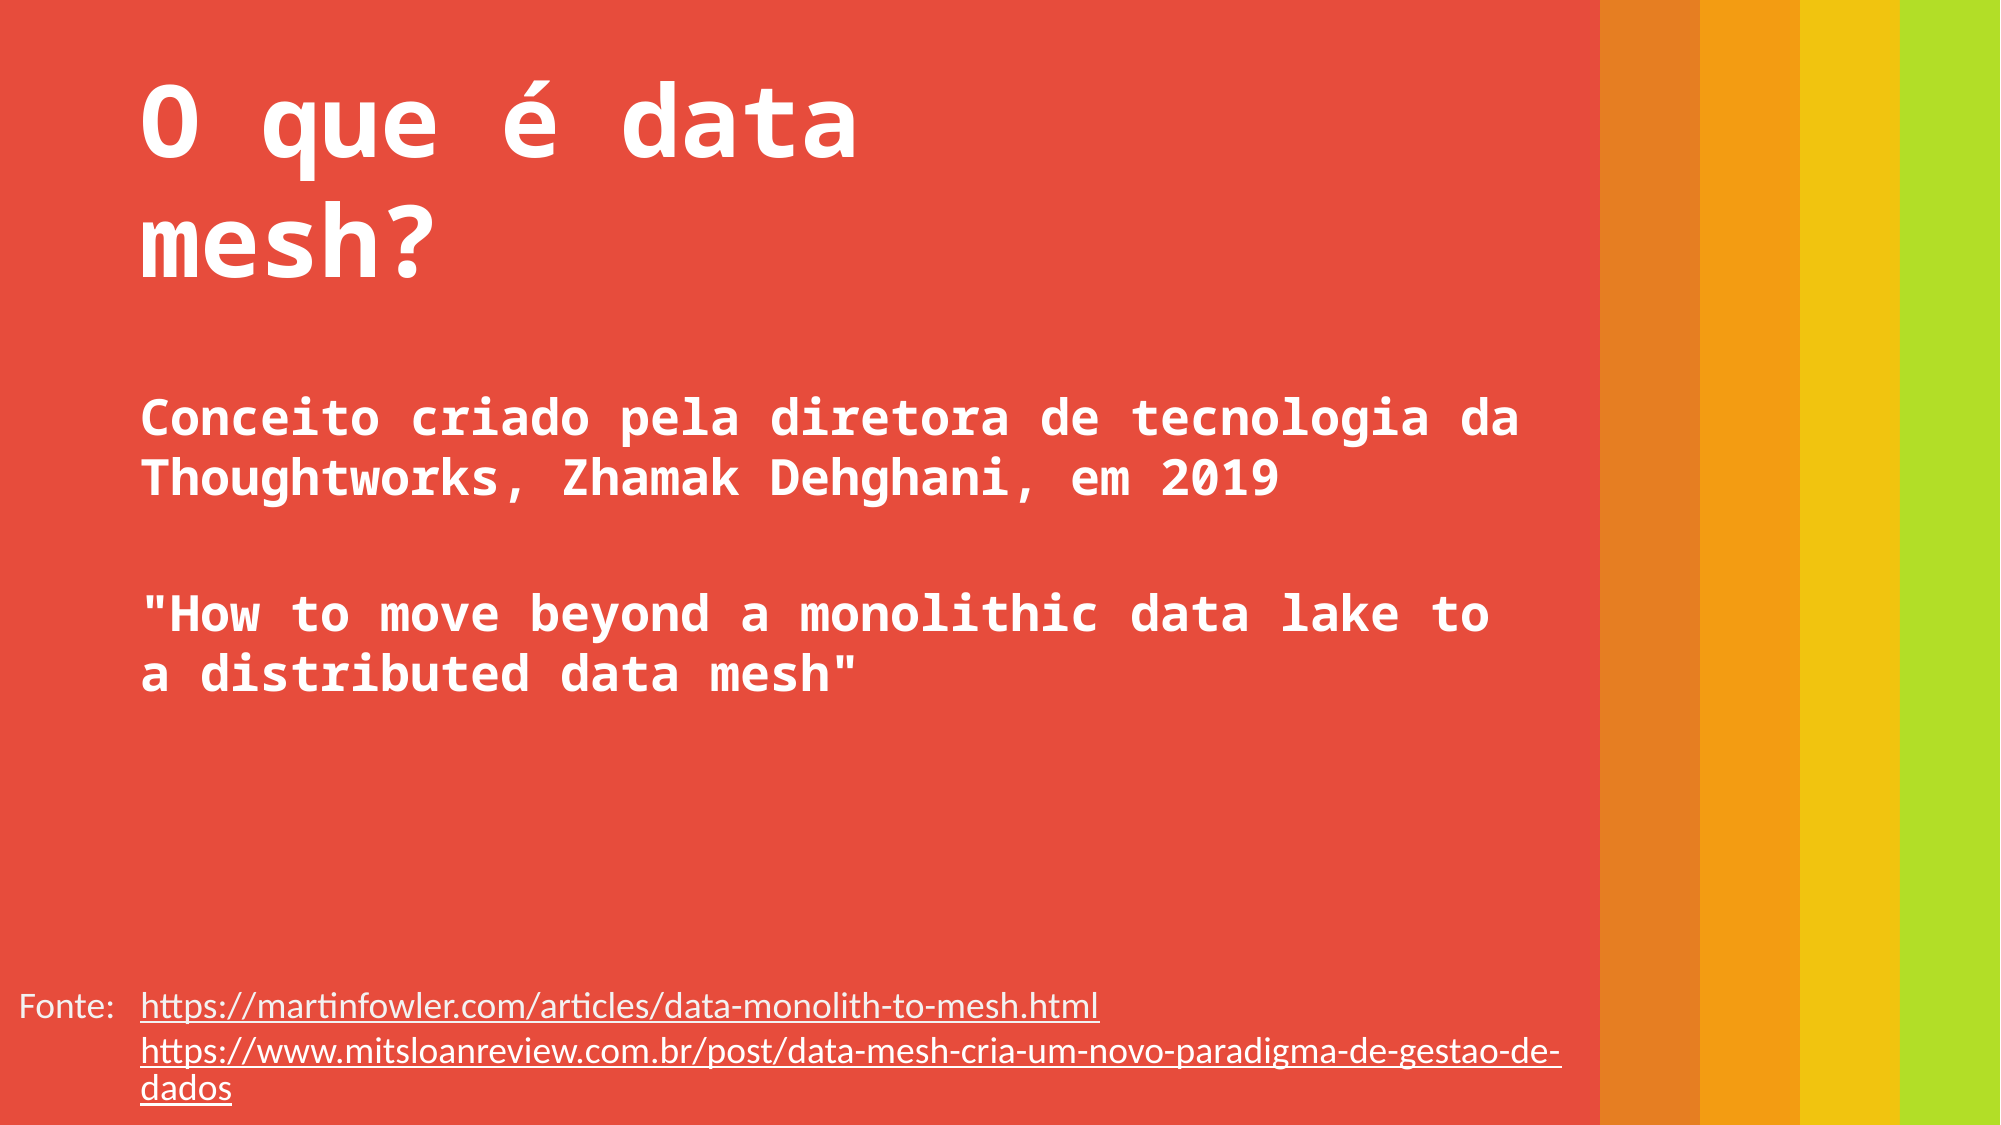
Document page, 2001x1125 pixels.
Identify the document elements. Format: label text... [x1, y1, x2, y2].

text_box O que é data mesh? [125, 50, 1230, 306]
picture [102, 407, 1043, 788]
text_box "How to move beyond a monolithic data lake to a distributed data mesh" [1043, 574, 1557, 710]
text_box [0, 0, 1601, 1125]
text_box [1601, 0, 1701, 1125]
text_box [1899, 0, 2000, 1125]
text_box Conceito criado pela diretora de tecnologia da Thoughtworks, Zhamak Dehghani, em 2019 [125, 377, 1557, 513]
text_box [1701, 0, 1801, 1125]
text_box [1801, 0, 1899, 1125]
text_box Fonte: [3, 973, 146, 1034]
text_box https://martinfowler.com/articles/data-monolith-to-mesh.html https://www.mitsloanreview.com.br/post/data-mesh-cria-um-novo-paradigma-de-gestao-de-dados [125, 973, 1579, 1079]
